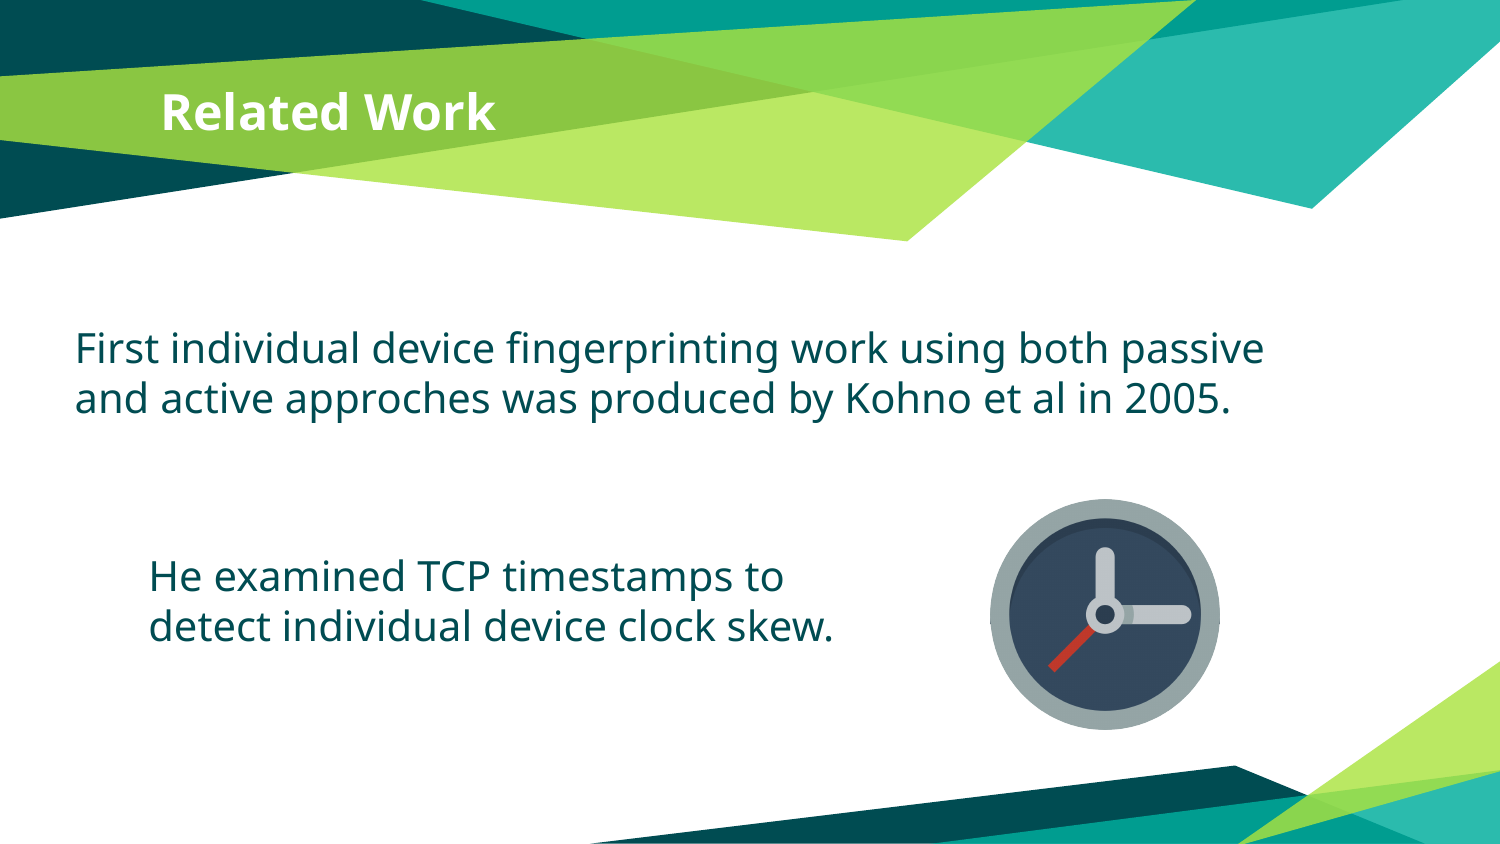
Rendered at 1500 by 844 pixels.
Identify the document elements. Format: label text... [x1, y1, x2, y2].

picture [990, 499, 1221, 730]
text_box First individual device fingerprinting work using both passive and active approches was produced by Kohno et al in 2005. [59, 306, 1309, 387]
title Related Work [526, 65, 1355, 206]
text_box He examined TCP timestamps to detect individual device clock skew. [133, 534, 856, 615]
text_box [10, 0, 526, 347]
